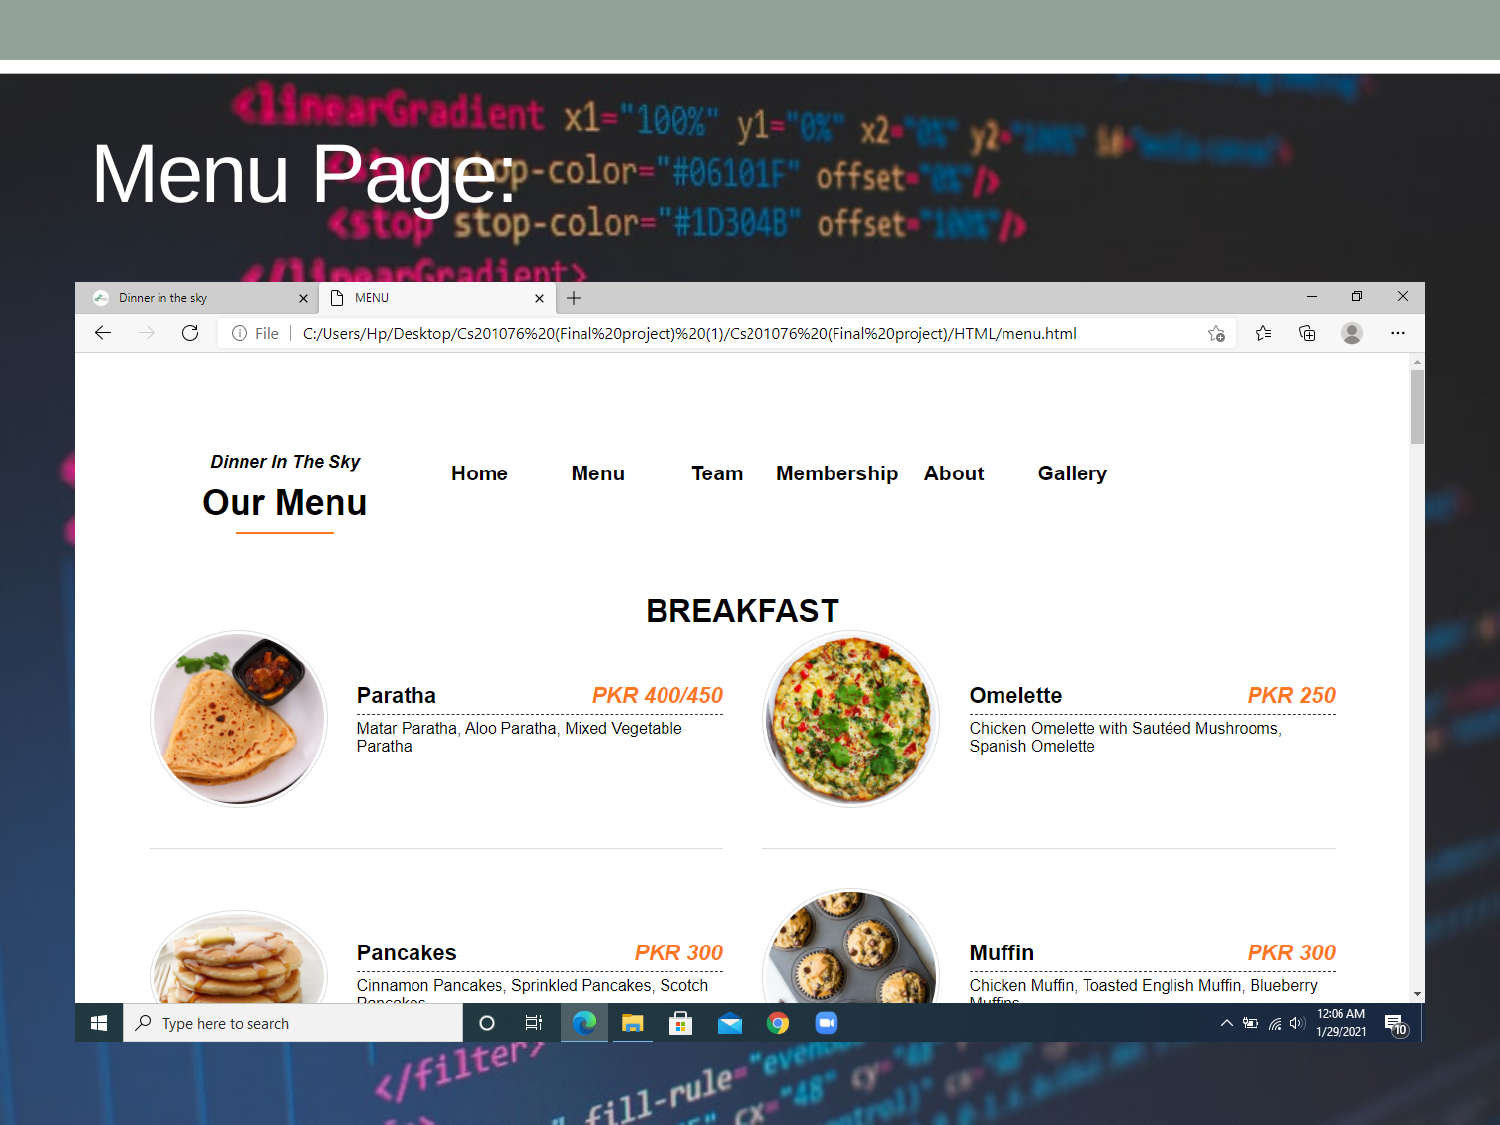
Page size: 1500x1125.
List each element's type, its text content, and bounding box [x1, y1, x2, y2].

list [74, 282, 1426, 1043]
title Menu Page: [75, 87, 1425, 250]
picture [0, 74, 1500, 1125]
